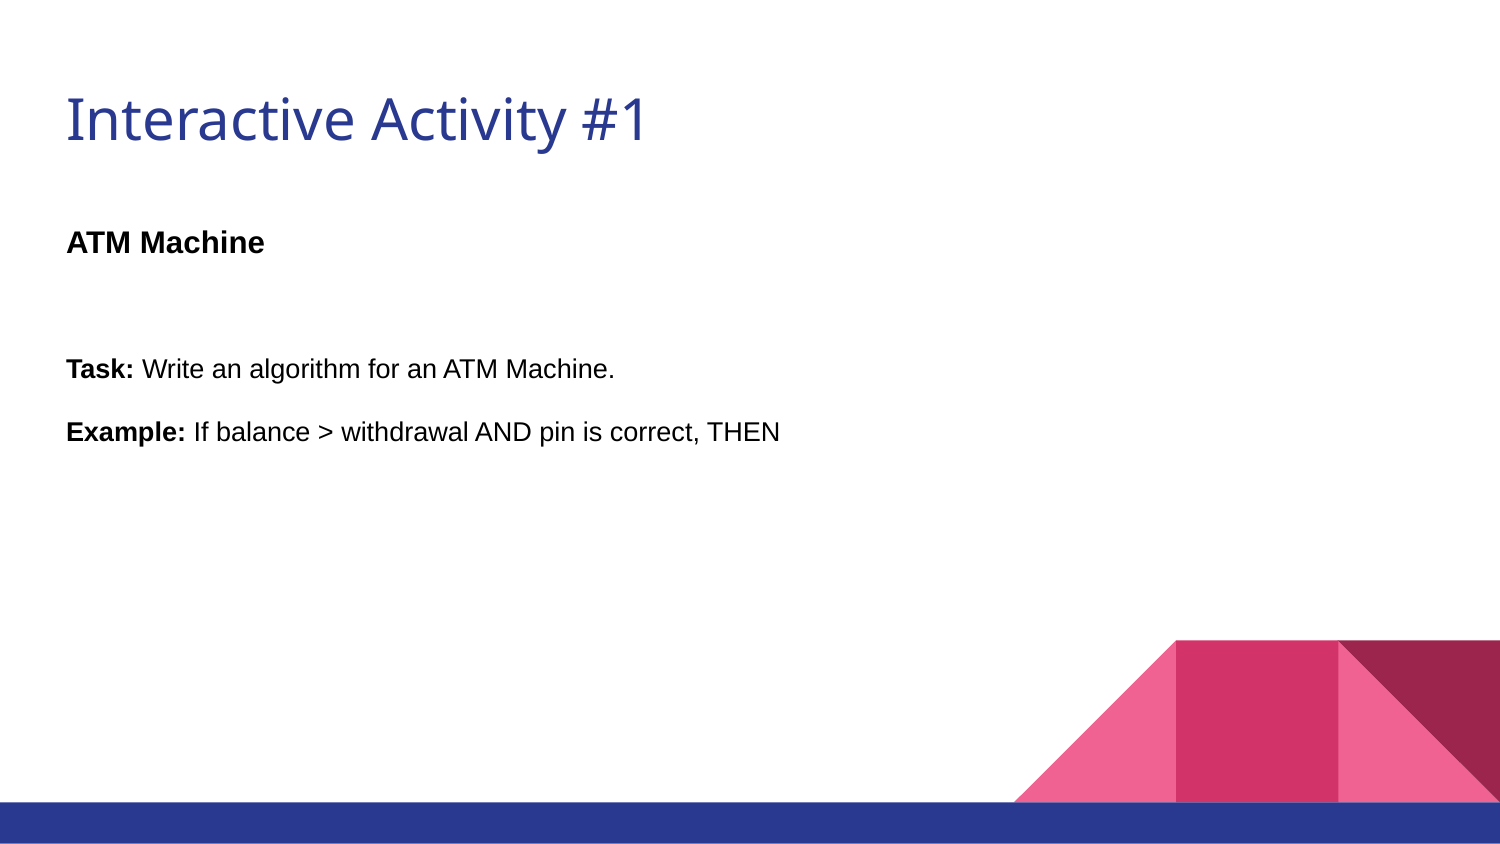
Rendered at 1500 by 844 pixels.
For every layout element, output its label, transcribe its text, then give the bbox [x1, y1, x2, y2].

title Interactive Activity #1 [51, 67, 1449, 167]
list ATM Machine Task: Write an algorithm for an ATM Machine. Example: If balance > withdrawal AND pin is correct, THEN [51, 201, 1180, 750]
